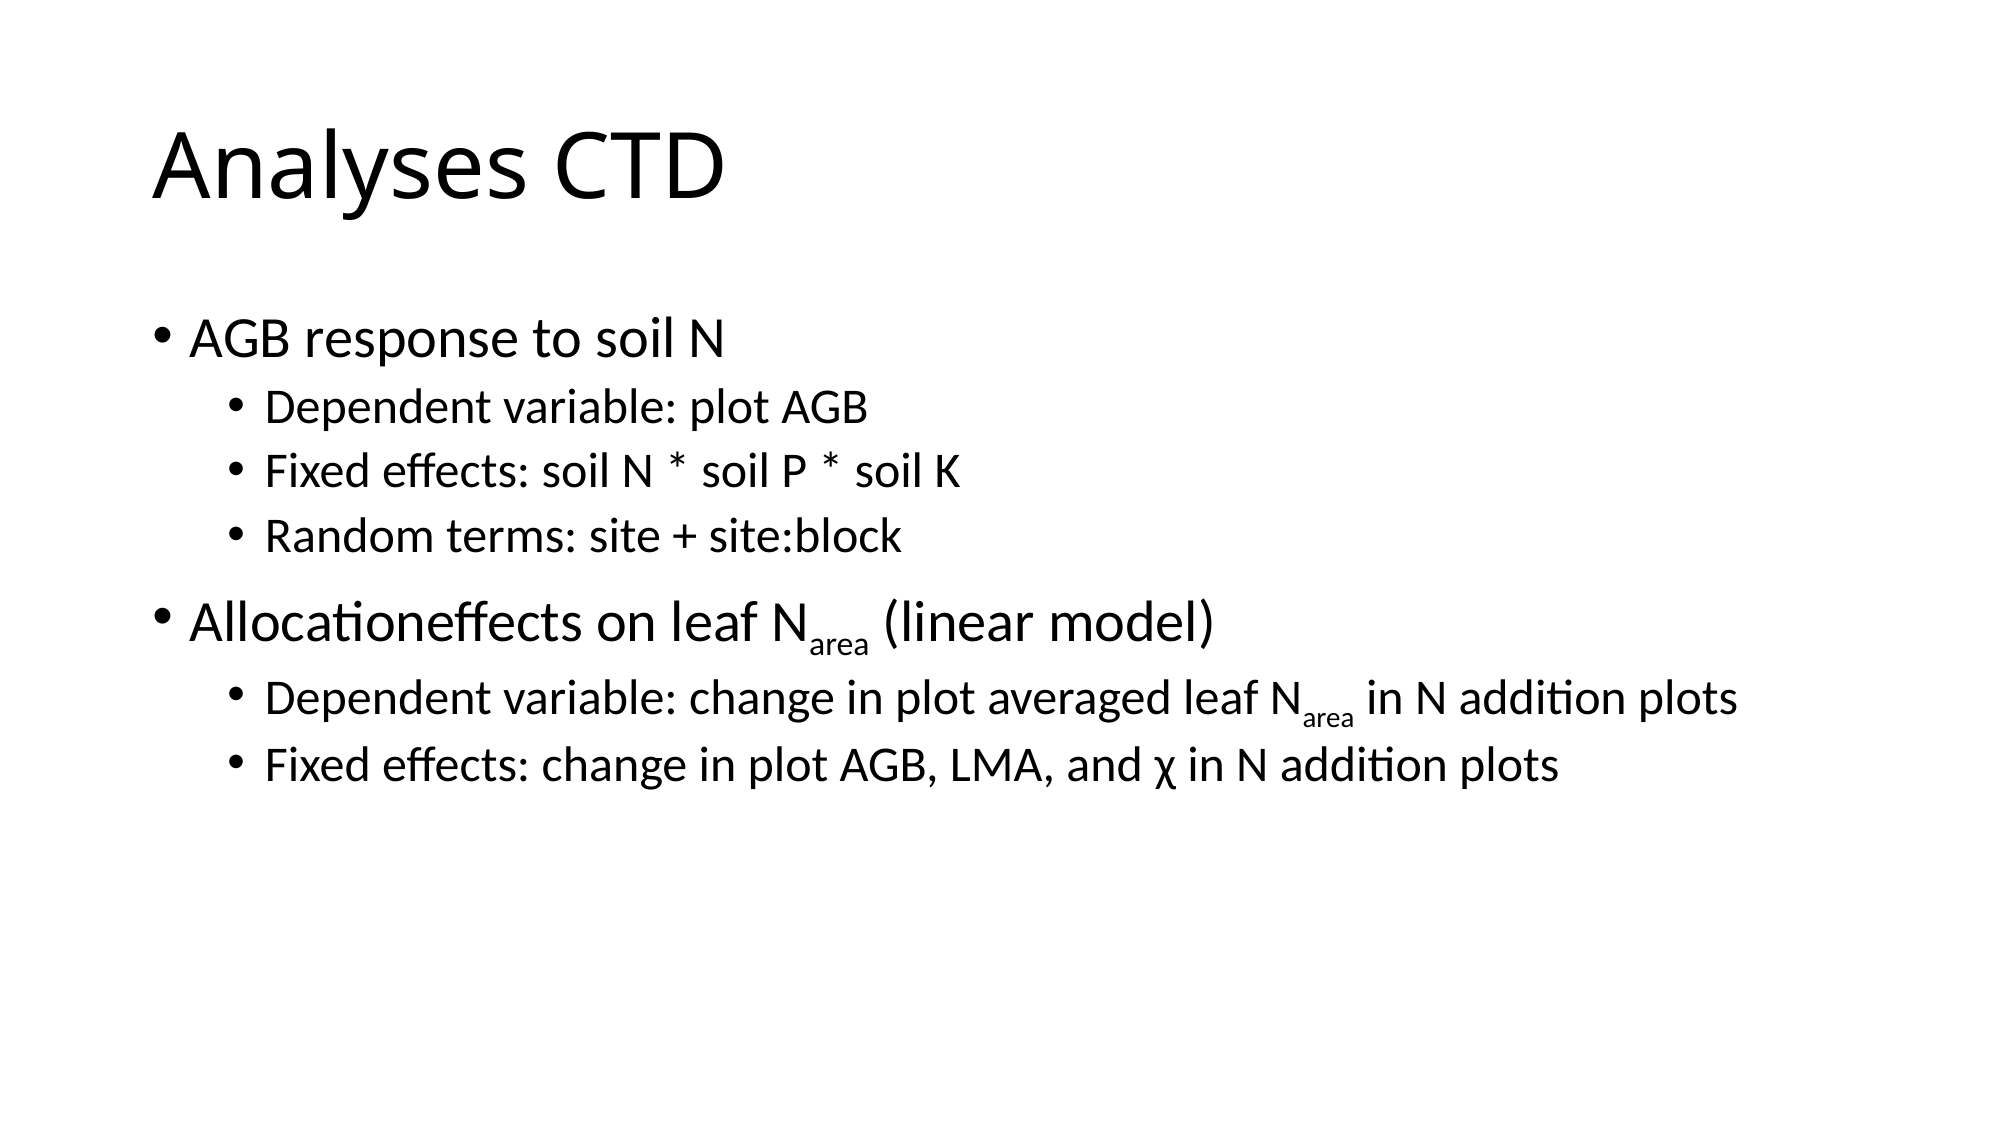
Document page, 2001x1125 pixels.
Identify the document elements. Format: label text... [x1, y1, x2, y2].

title Analyses CTD [137, 59, 1863, 278]
list AGB response to soil N Dependent variable: plot AGB Fixed effects: soil N * soil P * soil K Random terms: site + site:block Allocationeffects on leaf Narea (linear model) Dependent variable: change in plot averaged leaf Narea in N addition plots Fixed effects: change in plot AGB, LMA, and χ in N addition plots [137, 299, 1863, 1014]
